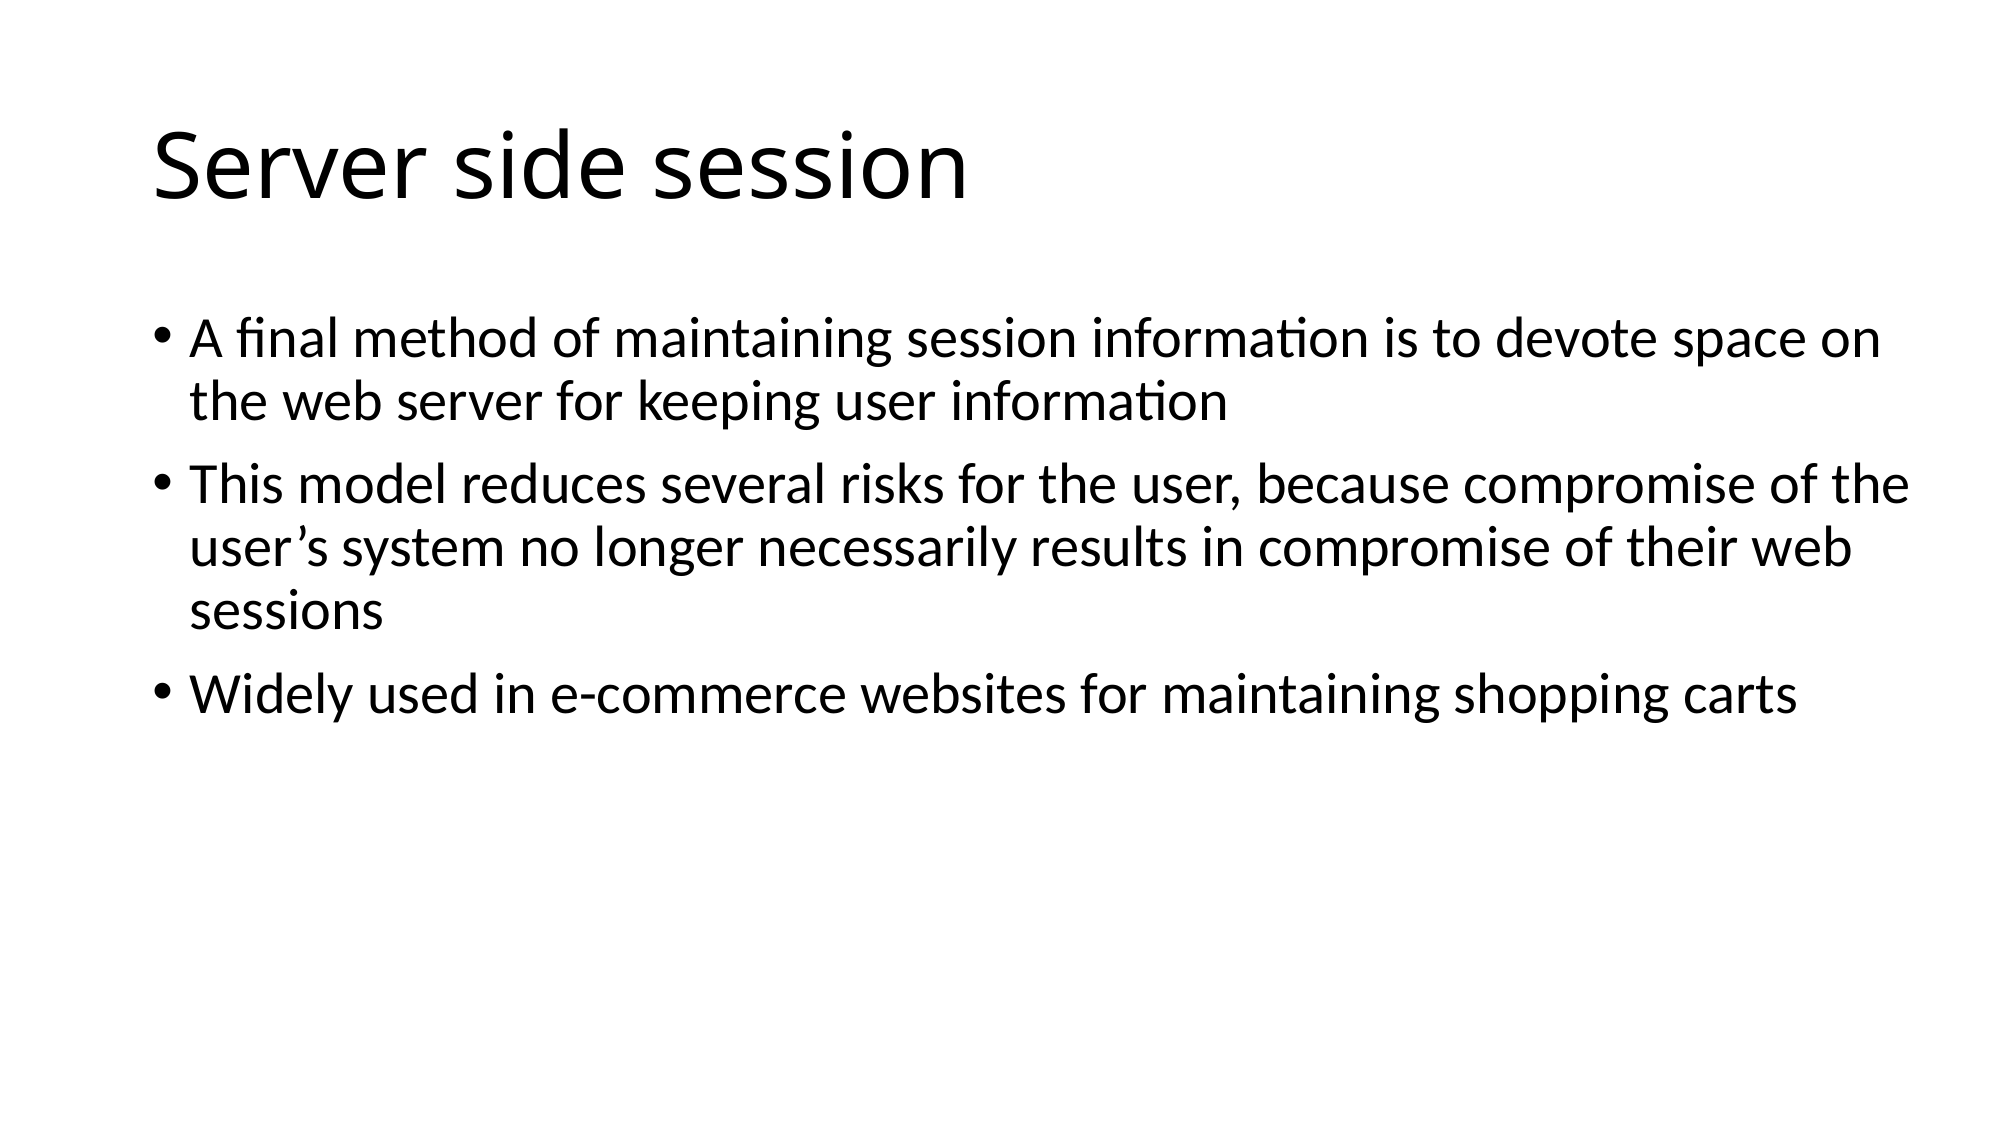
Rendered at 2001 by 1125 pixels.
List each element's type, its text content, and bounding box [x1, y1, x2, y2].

title Server side session [137, 59, 1863, 278]
list A final method of maintaining session information is to devote space on the web server for keeping user information This model reduces several risks for the user, because compromise of the user’s system no longer necessarily results in compromise of their web sessions Widely used in e-commerce websites for maintaining shopping carts [137, 299, 1929, 1098]
